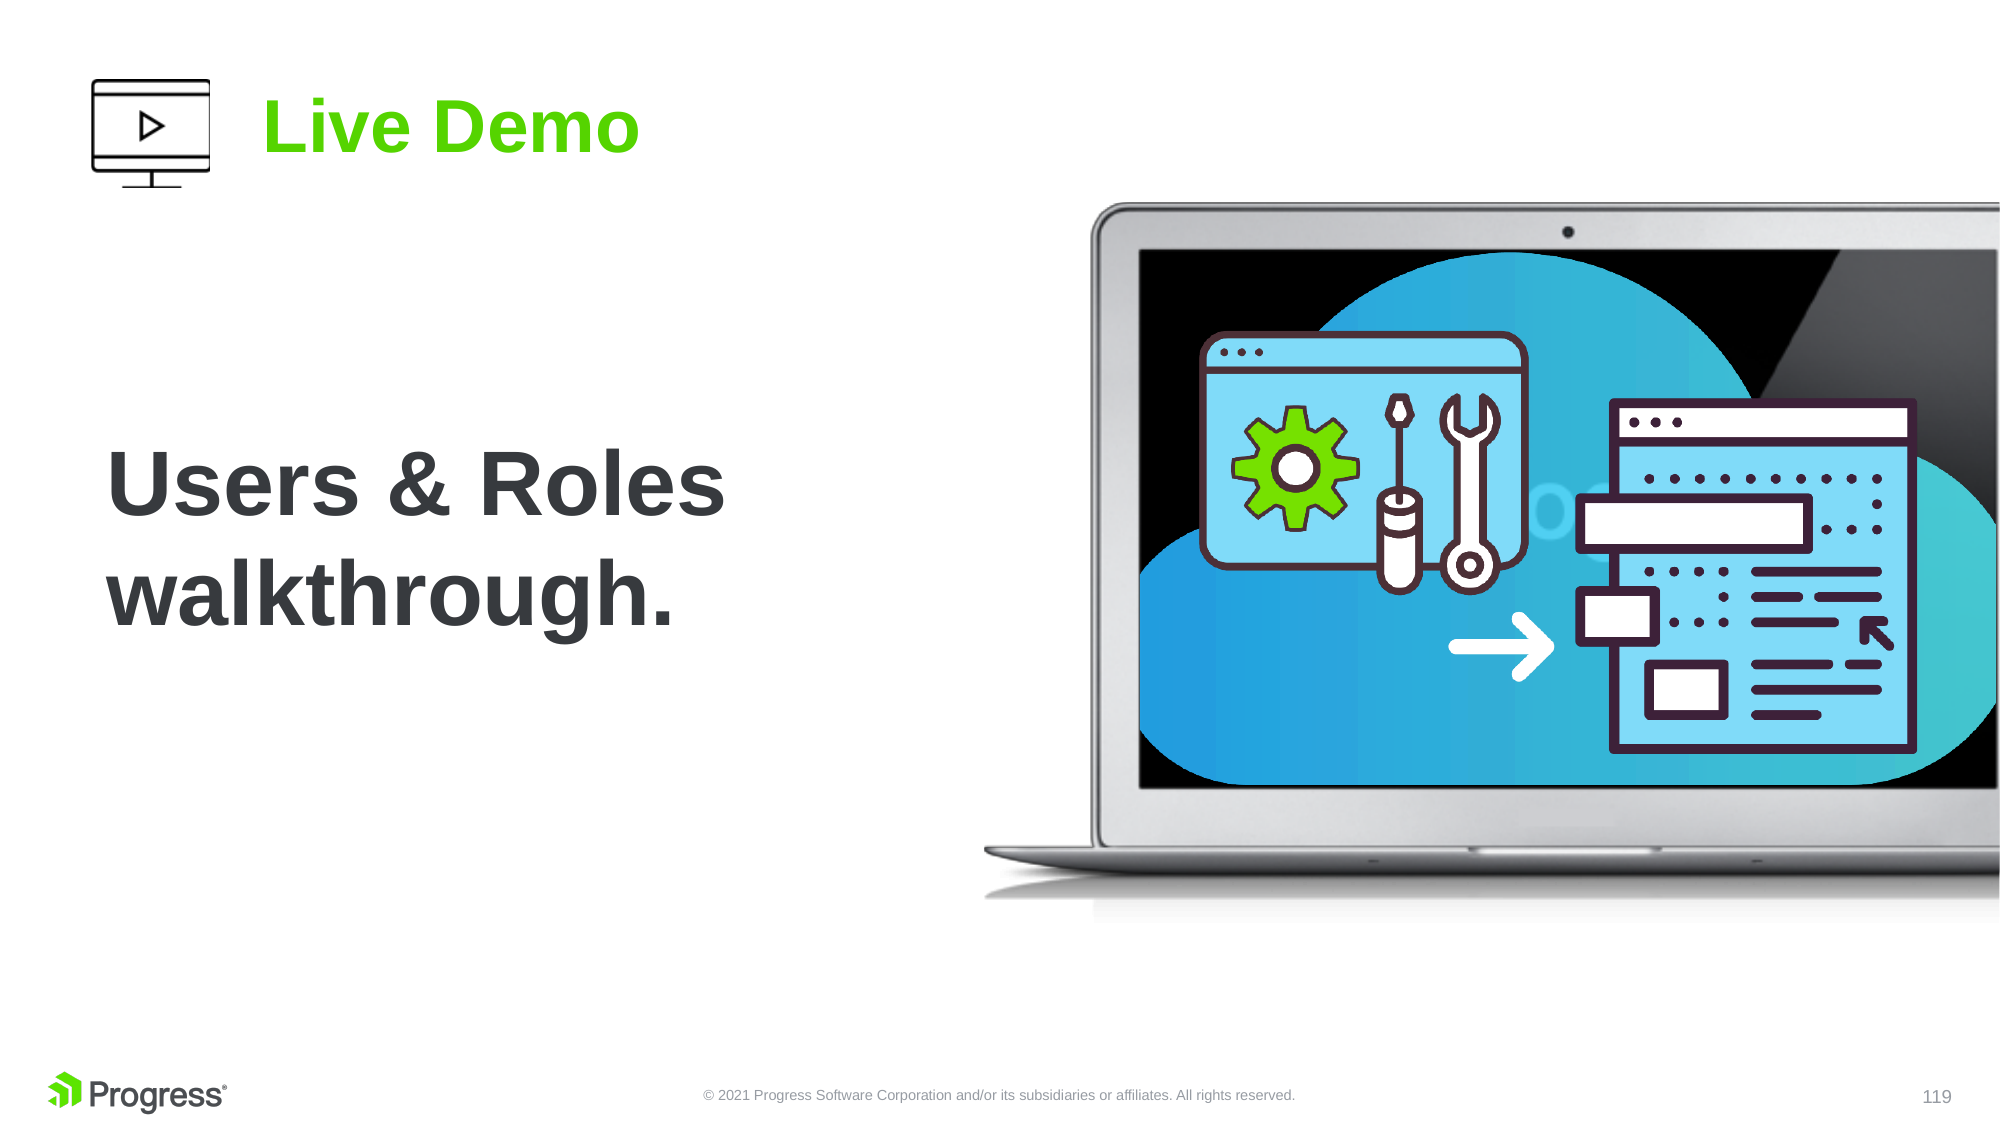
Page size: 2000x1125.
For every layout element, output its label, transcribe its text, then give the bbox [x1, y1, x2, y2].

picture [91, 79, 211, 189]
list Users & Roles walkthrough. [91, 416, 1045, 768]
title Live Demo [247, 80, 1888, 303]
picture [983, 202, 2000, 923]
